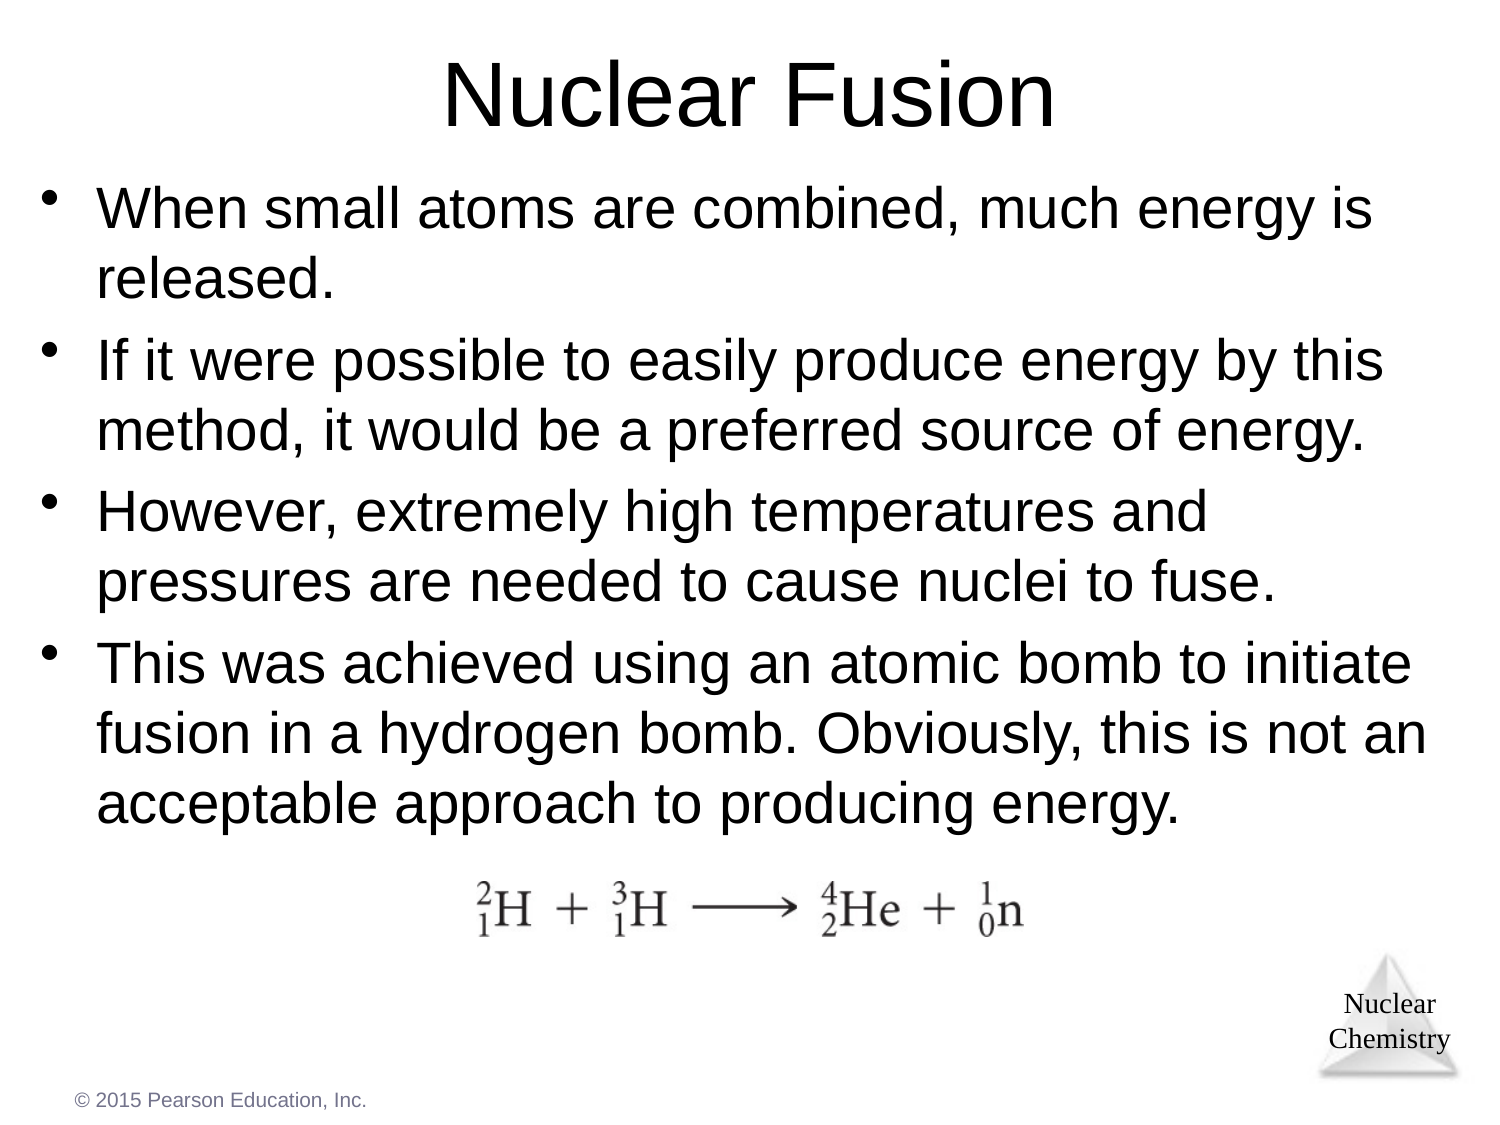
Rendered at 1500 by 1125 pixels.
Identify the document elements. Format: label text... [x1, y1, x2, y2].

list When small atoms are combined, much energy is released. If it were possible to easily produce energy by this method, it would be a preferred source of energy. However, extremely high temperatures and pressures are needed to cause nuclei to fuse. This was achieved using an atomic bomb to initiate fusion in a hydrogen bomb. Obviously, this is not an acceptable approach to producing energy. [24, 162, 1476, 888]
title Nuclear Fusion [0, 0, 1500, 185]
picture [476, 881, 1024, 937]
picture [1275, 899, 1500, 1125]
